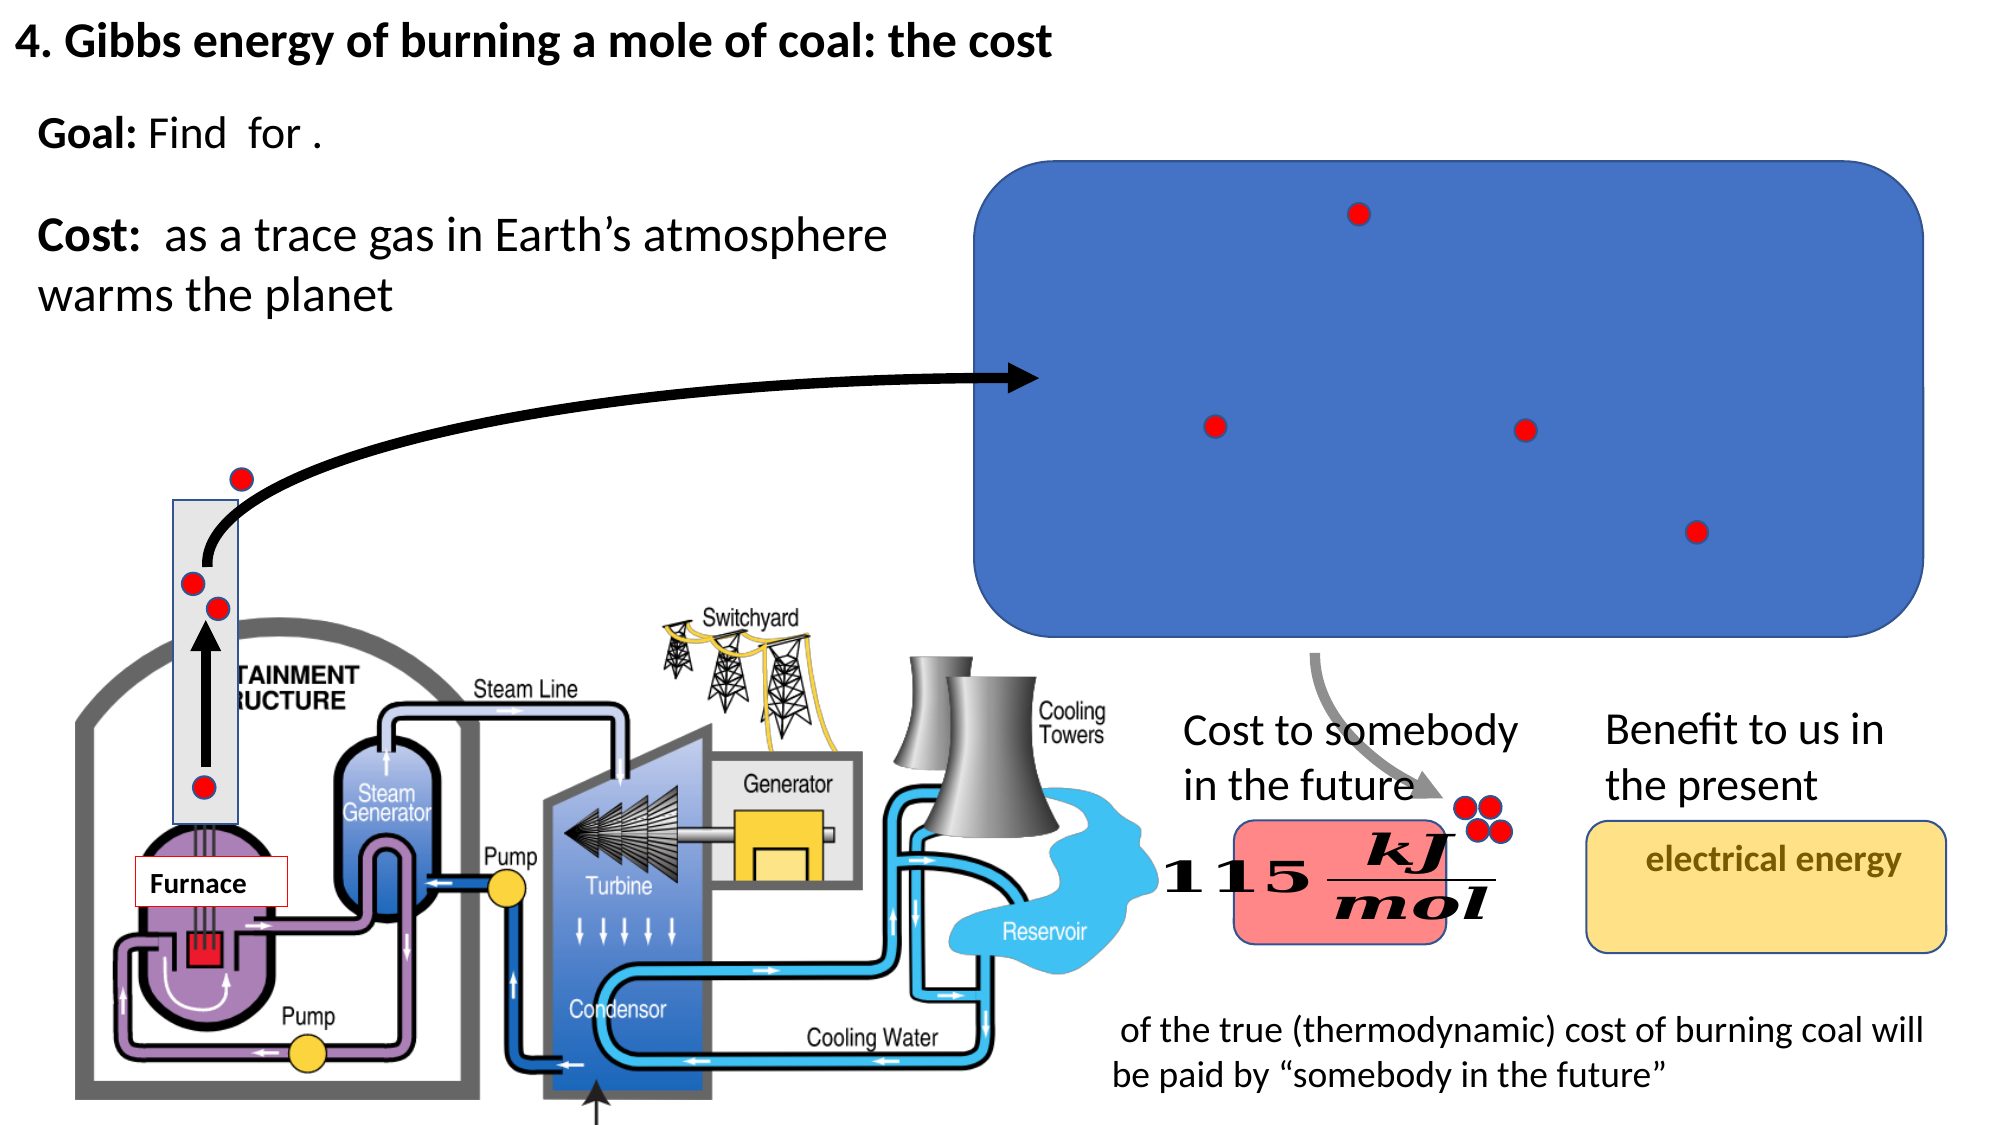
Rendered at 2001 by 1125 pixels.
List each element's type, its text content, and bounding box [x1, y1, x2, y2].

text_box 4. Gibbs energy of burning a mole of coal: the cost [0, 0, 1857, 75]
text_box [181, 468, 253, 799]
text_box [1634, 160, 1925, 638]
text_box [172, 499, 181, 601]
text_box [973, 160, 1257, 377]
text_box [1586, 691, 1974, 954]
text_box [75, 601, 1159, 1125]
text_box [1156, 692, 1575, 945]
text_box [205, 377, 1801, 768]
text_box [1257, 137, 1634, 628]
